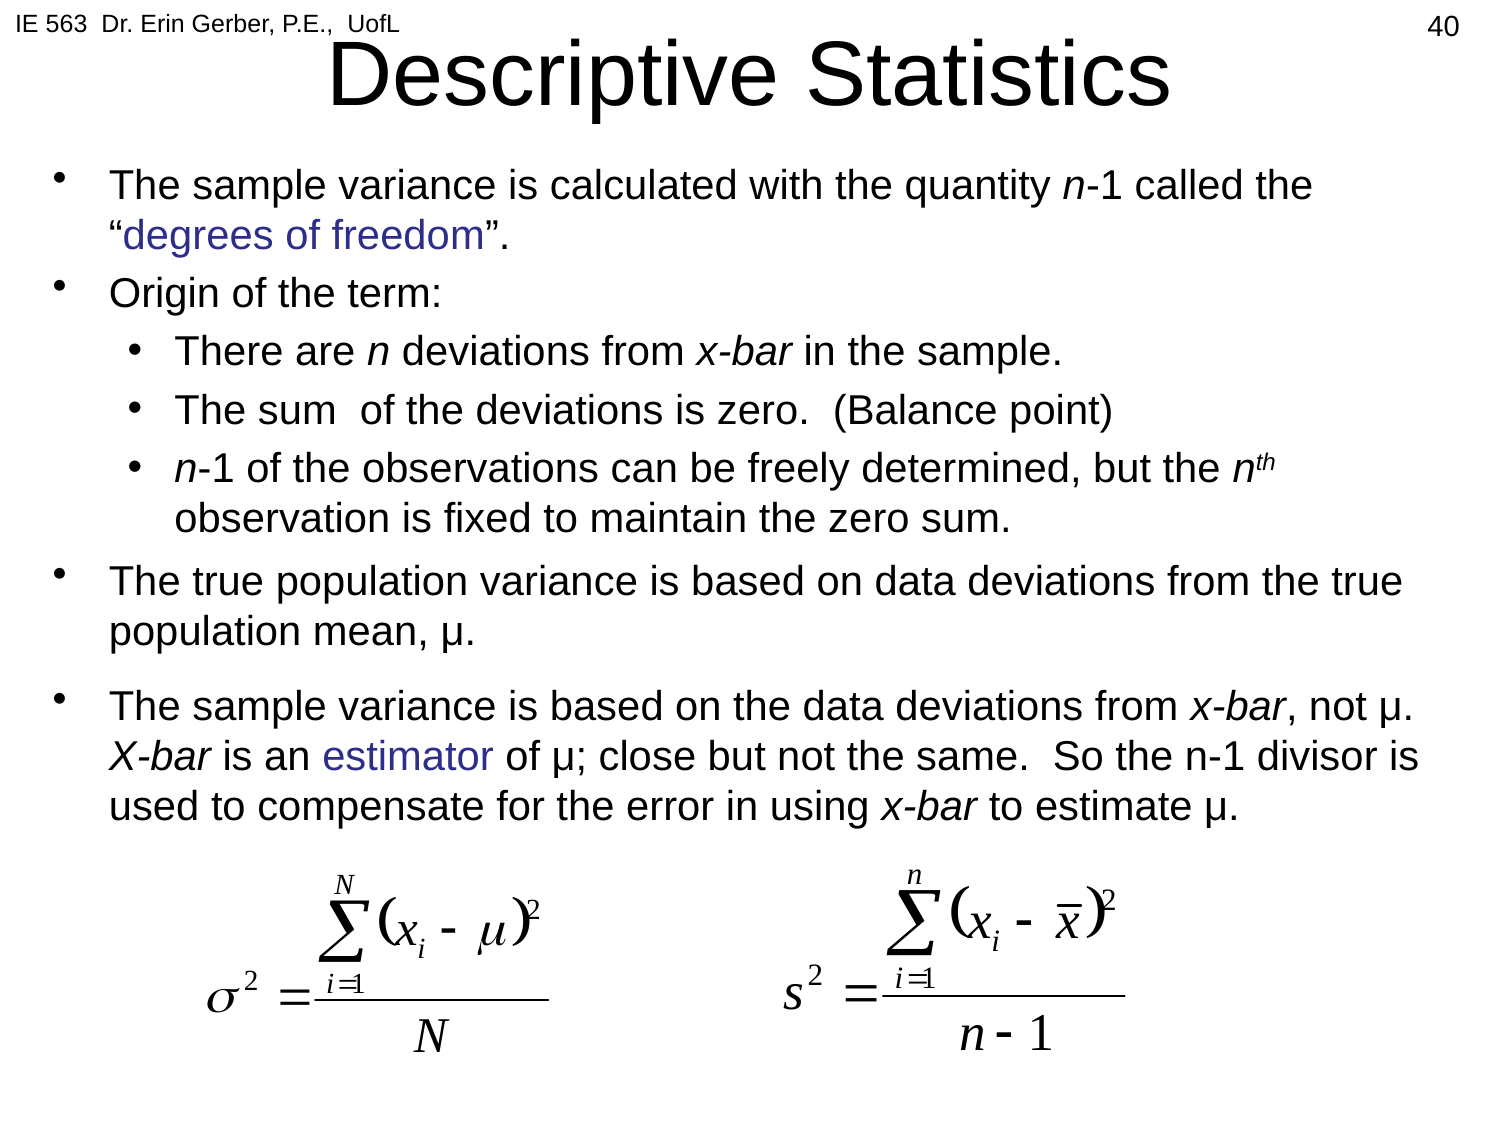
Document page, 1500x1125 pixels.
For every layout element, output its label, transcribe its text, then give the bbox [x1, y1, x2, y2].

list The sample variance is calculated with the quantity n-1 called the “degrees of freedom”. Origin of the term: There are n deviations from x-bar in the sample. The sum of the deviations is zero. (Balance point) n-1 of the observations can be freely determined, but the nth observation is fixed to maintain the zero sum. The true population variance is based on data deviations from the true population mean, μ. The sample variance is based on the data deviations from x-bar, not μ. X-bar is an estimator of μ; close but not the same. So the n-1 divisor is used to compensate for the error in using x-bar to estimate μ. [37, 149, 1463, 826]
footer IE 563 Dr. Erin Gerber, P.E., UofL [0, 0, 626, 79]
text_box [773, 849, 1138, 1063]
title Descriptive Statistics [74, 0, 1426, 149]
slide_number 40 [1124, 0, 1476, 79]
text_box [199, 862, 560, 1064]
